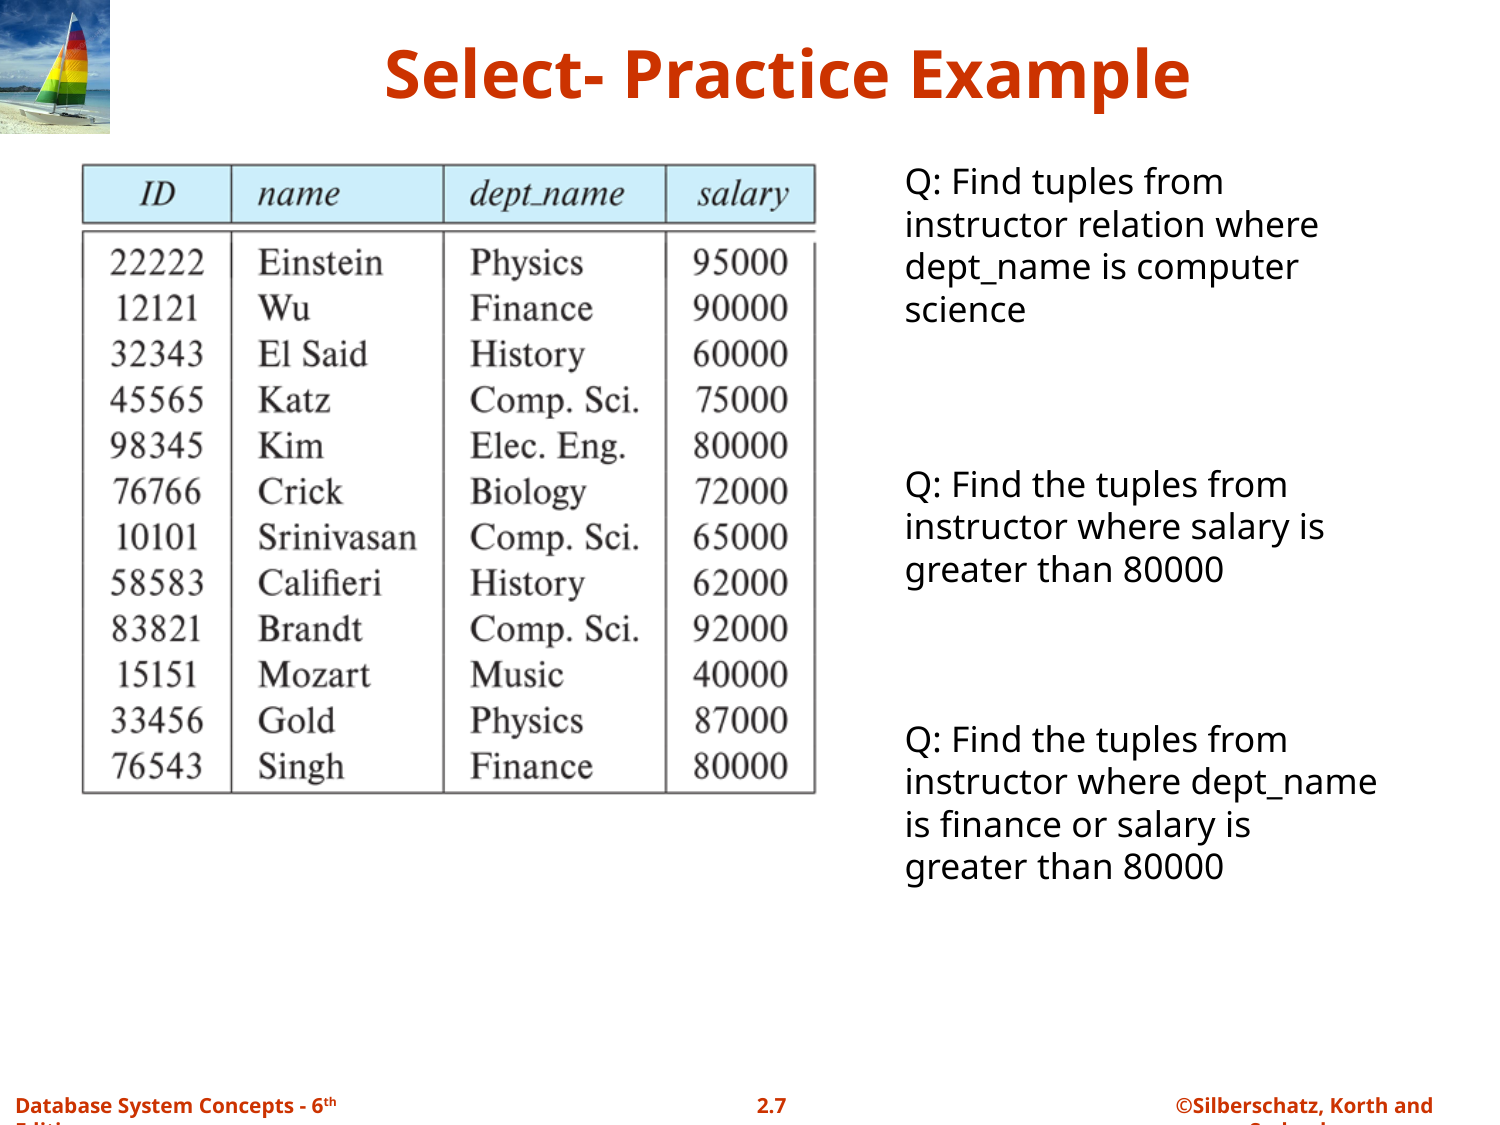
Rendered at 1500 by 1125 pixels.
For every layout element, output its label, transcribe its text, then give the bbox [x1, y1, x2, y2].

picture [24, 143, 869, 810]
title Select- Practice Example [126, 19, 1451, 120]
picture [0, 0, 110, 134]
text_box Q: Find tuples from instructor relation where dept_name is computer science Q: Find the tuples from instructor where salary is greater than 80000 Q: Find the tuples from instructor where dept_name is finance or salary is greater than 80000 [889, 144, 1395, 902]
